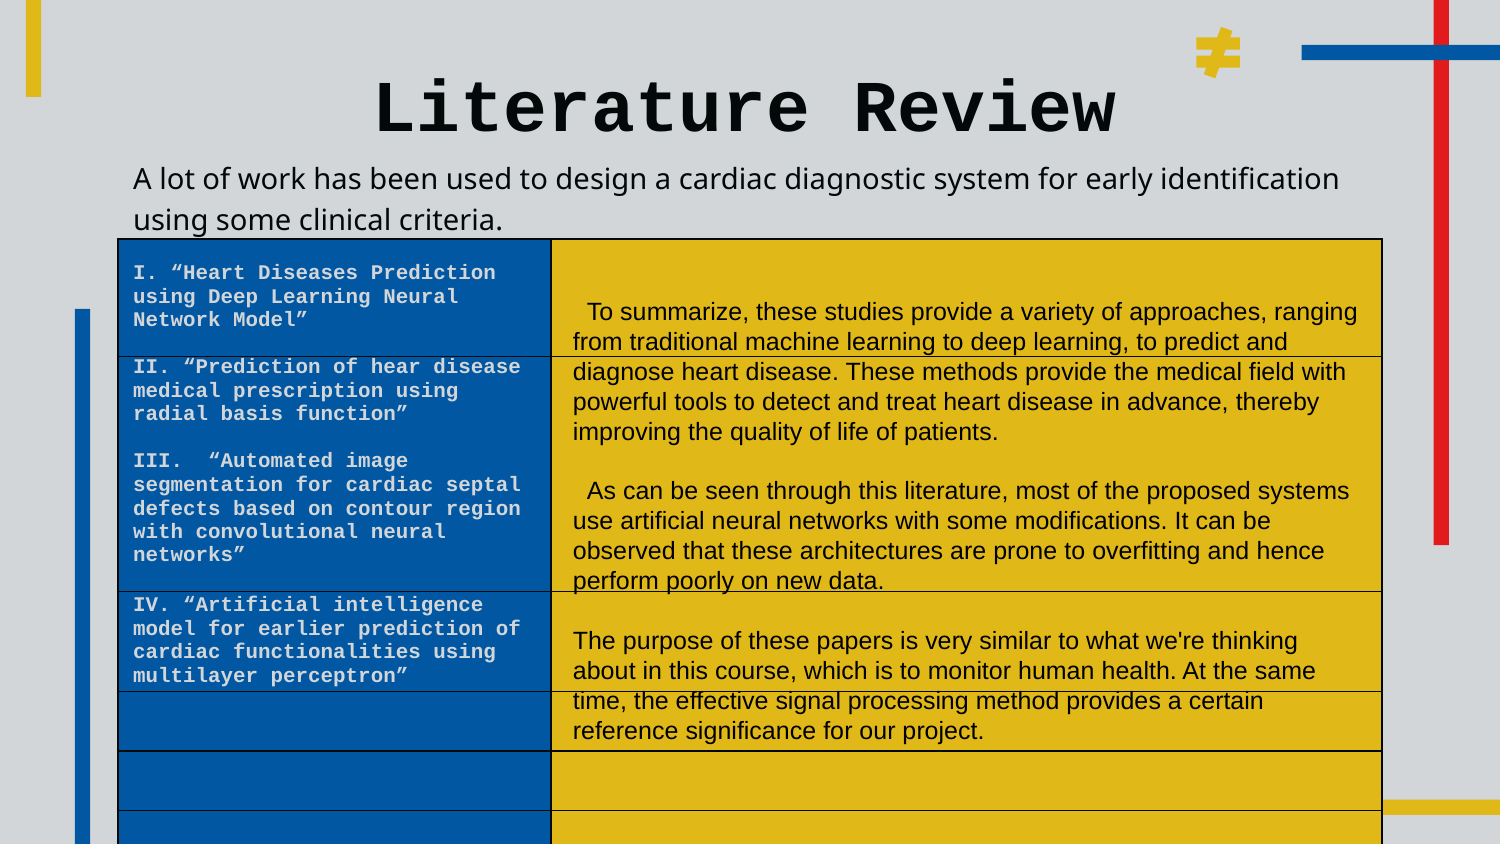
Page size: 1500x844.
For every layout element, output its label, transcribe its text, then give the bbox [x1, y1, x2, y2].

table_cell [1377, 692, 1381, 750]
table_cell [552, 692, 558, 750]
table_cell [119, 811, 550, 844]
list A lot of work has been used to design a cardiac diagnostic system for early identification using some clinical criteria. [118, 140, 1382, 202]
table_cell [552, 811, 1381, 844]
table_cell [552, 752, 1381, 810]
table_cell IV. “Artificial intelligence model for earlier prediction of cardiac functionalities using multilayer perceptron” [119, 592, 550, 691]
table_cell [1377, 357, 1381, 591]
table_header I. “Heart Diseases Prediction using Deep Learning Neural Network Model” [119, 240, 550, 356]
table_cell [119, 692, 550, 750]
table_header [552, 240, 1381, 356]
table_cell [1377, 592, 1381, 691]
table_cell [119, 752, 550, 810]
text_box To summarize, these studies provide a variety of approaches, ranging from traditional machine learning to deep learning, to predict and diagnose heart disease. These methods provide the medical field with powerful tools to detect and treat heart disease in advance, thereby improving the quality of life of patients. As can be seen through this literature, most of the proposed systems use artificial neural networks with some modifications. It can be observed that these architectures are prone to overfitting and hence perform poorly on new data. The purpose of these papers is very similar to what we're thinking about in this course, which is to monitor human health. At the same time, the effective signal processing method provides a certain reference significance for our project. [558, 287, 1377, 799]
title Literature Review [112, 30, 1377, 125]
table_cell [552, 357, 558, 591]
table_cell [552, 592, 558, 691]
table_cell II. “Prediction of hear disease medical prescription using radial basis function” III. “Automated image segmentation for cardiac septal defects based on contour region with convolutional neural networks” [119, 357, 550, 591]
